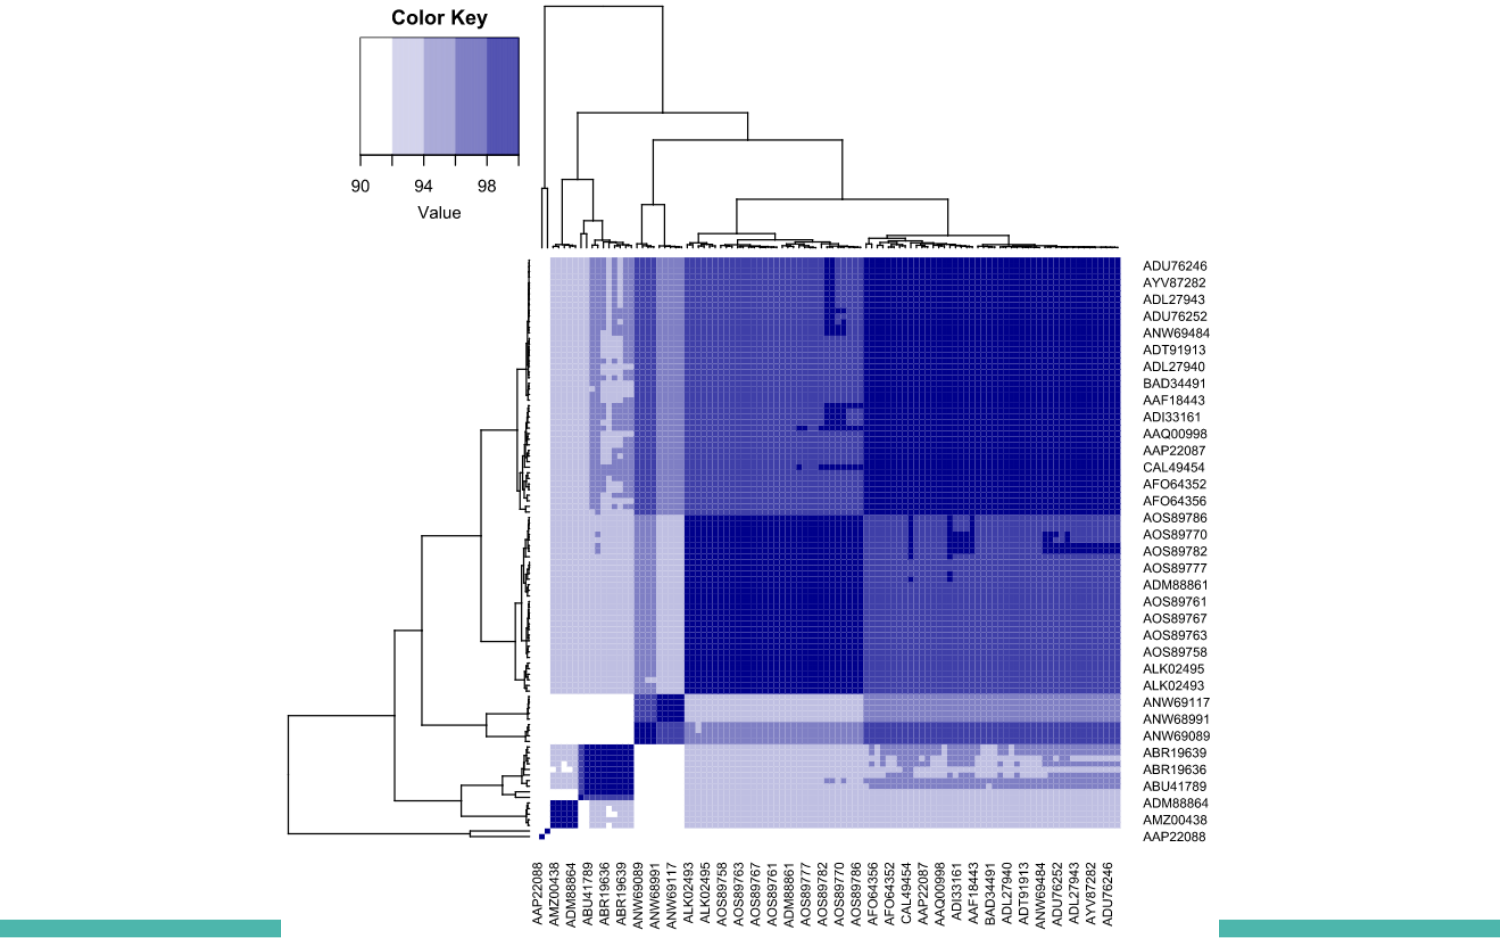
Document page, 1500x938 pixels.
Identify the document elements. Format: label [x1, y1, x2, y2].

picture [281, 0, 1219, 938]
